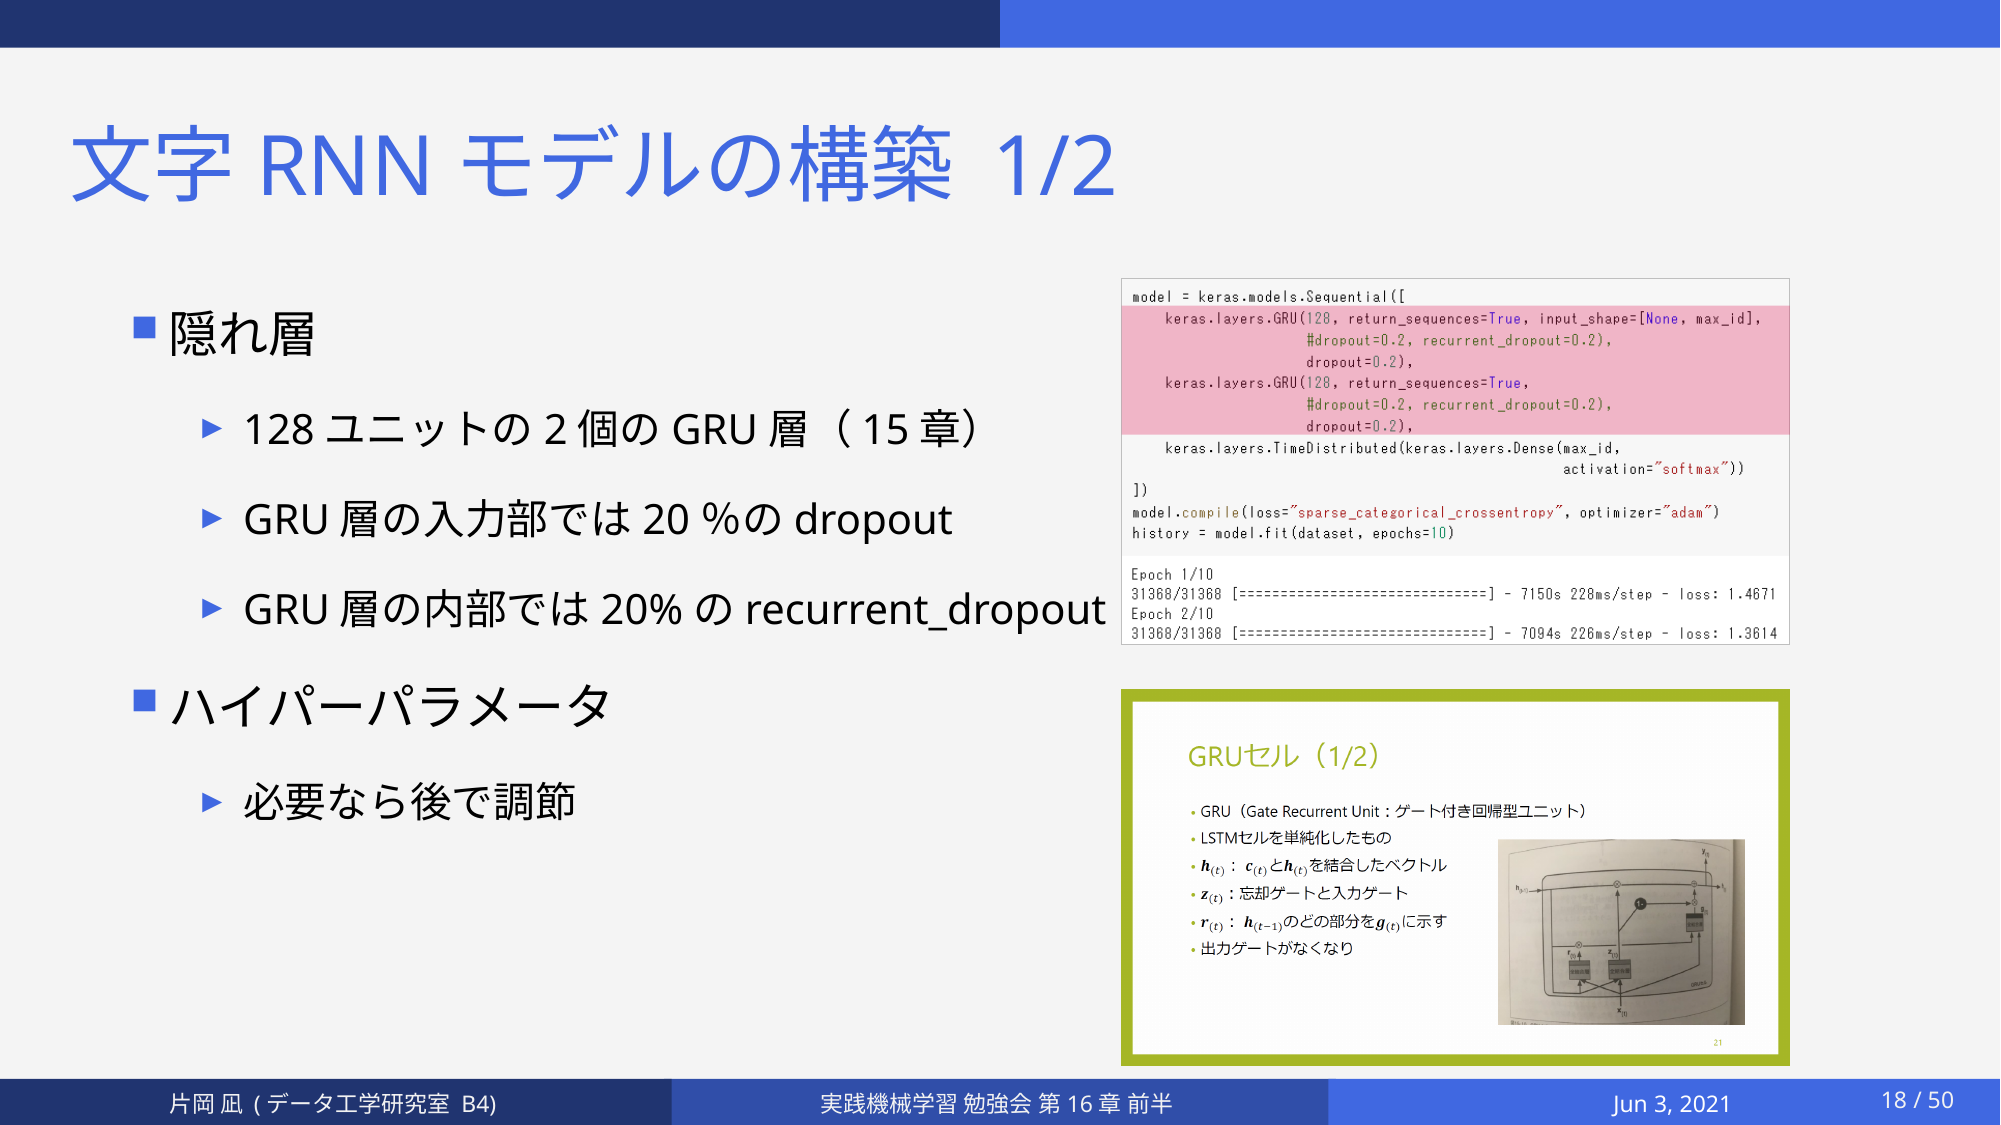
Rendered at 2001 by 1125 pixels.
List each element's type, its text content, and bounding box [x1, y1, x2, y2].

picture [1121, 689, 1790, 1066]
title 文字RNNモデルの構築 1/2 [54, 59, 1893, 277]
picture [1121, 278, 1790, 645]
list 隠れ層 128ユニットの2個のGRU層（15章） GRU層の入力部では20％のdropout GRU層の内部では20%のrecurrent_dropout ハイパーパラメータ 必要なら後で調節 [115, 277, 1893, 1013]
